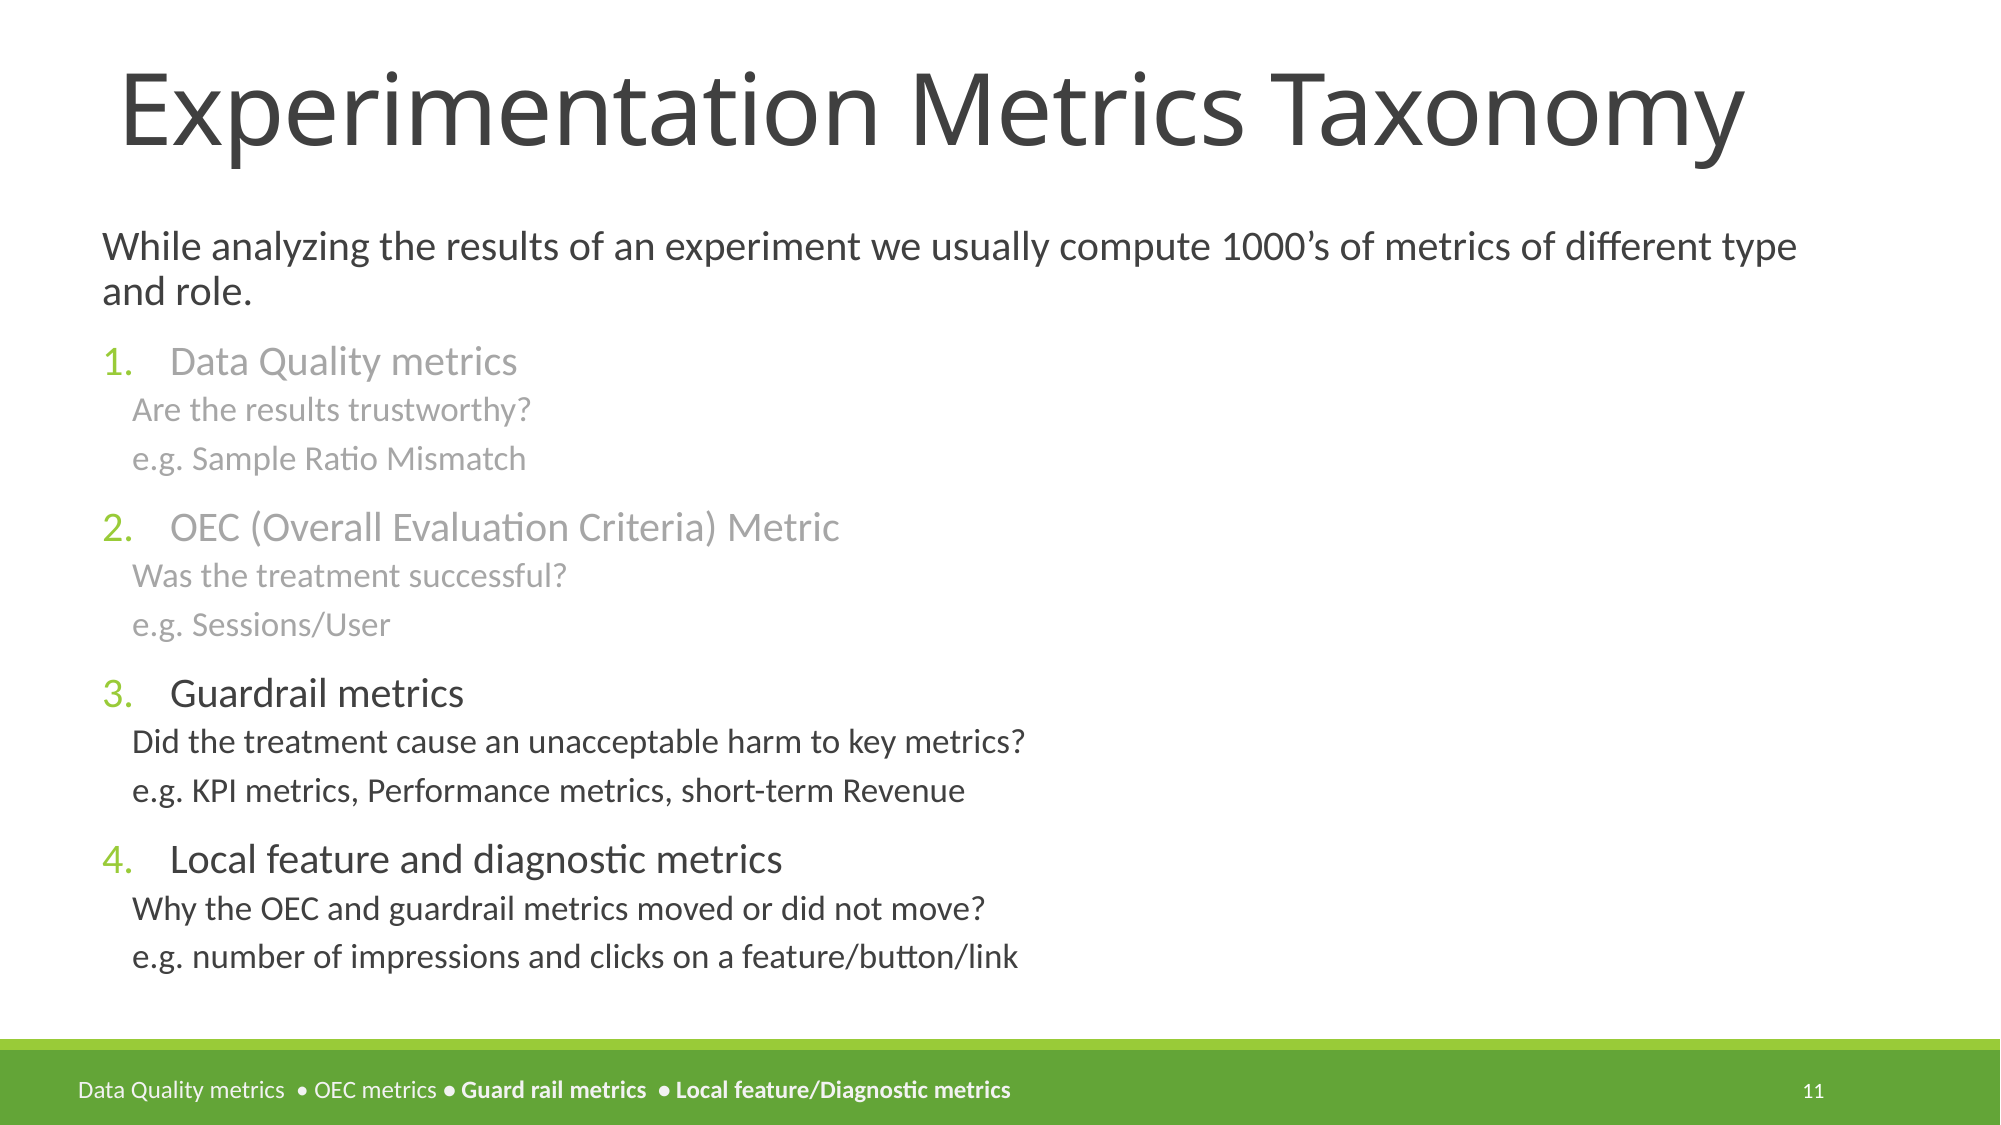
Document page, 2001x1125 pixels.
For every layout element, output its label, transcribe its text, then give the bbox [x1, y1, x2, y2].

slide_number 11 [1624, 1059, 1840, 1120]
text_box Data Quality metrics • OEC metrics • Guard rail metrics • Local feature/Diagnostic metrics [63, 1065, 1109, 1111]
title Experimentation Metrics Taxonomy [102, 47, 1944, 174]
list While analyzing the results of an experiment we usually compute 1000’s of metrics of different type and role. Data Quality metrics Are the results trustworthy? e.g. Sample Ratio Mismatch OEC (Overall Evaluation Criteria) Metric Was the treatment successful? e.g. Sessions/User Guardrail metrics Did the treatment cause an unacceptable harm to key metrics? e.g. KPI metrics, Performance metrics, short-term Revenue Local feature and diagnostic metrics Why the OEC and guardrail metrics moved or did not move? e.g. number of impressions and clicks on a feature/button/link [102, 216, 1856, 992]
